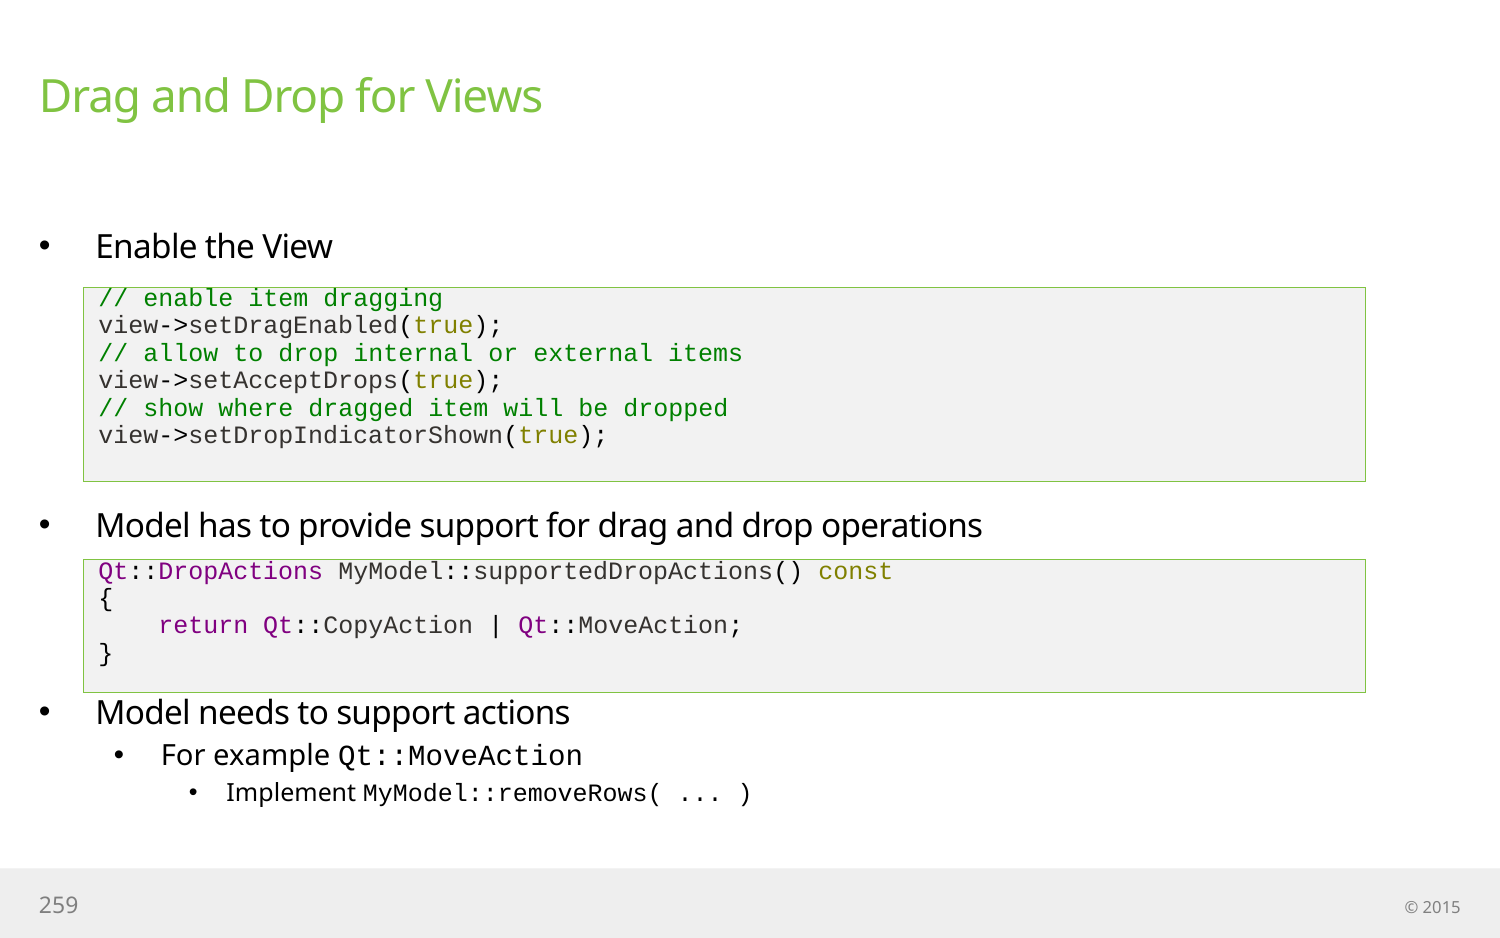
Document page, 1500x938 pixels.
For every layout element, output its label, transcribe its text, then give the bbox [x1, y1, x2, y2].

list Enable the View Model has to provide support for drag and drop operations Model needs to support actions For example Qt::MoveAction Implement MyModel::removeRows( ... ) [39, 224, 1471, 846]
footer © 2015 [1188, 896, 1461, 917]
slide_number 259 [39, 892, 410, 921]
text_box Qt::DropActions MyModel::supportedDropActions() const { return Qt::CopyAction | Qt::MoveAction; } [83, 559, 1366, 693]
text_box // enable item dragging view->setDragEnabled(true); // allow to drop internal or external items view->setAcceptDrops(true); // show where dragged item will be dropped view->setDropIndicatorShown(true); [83, 287, 1366, 482]
title Drag and Drop for Views [39, 66, 1052, 195]
